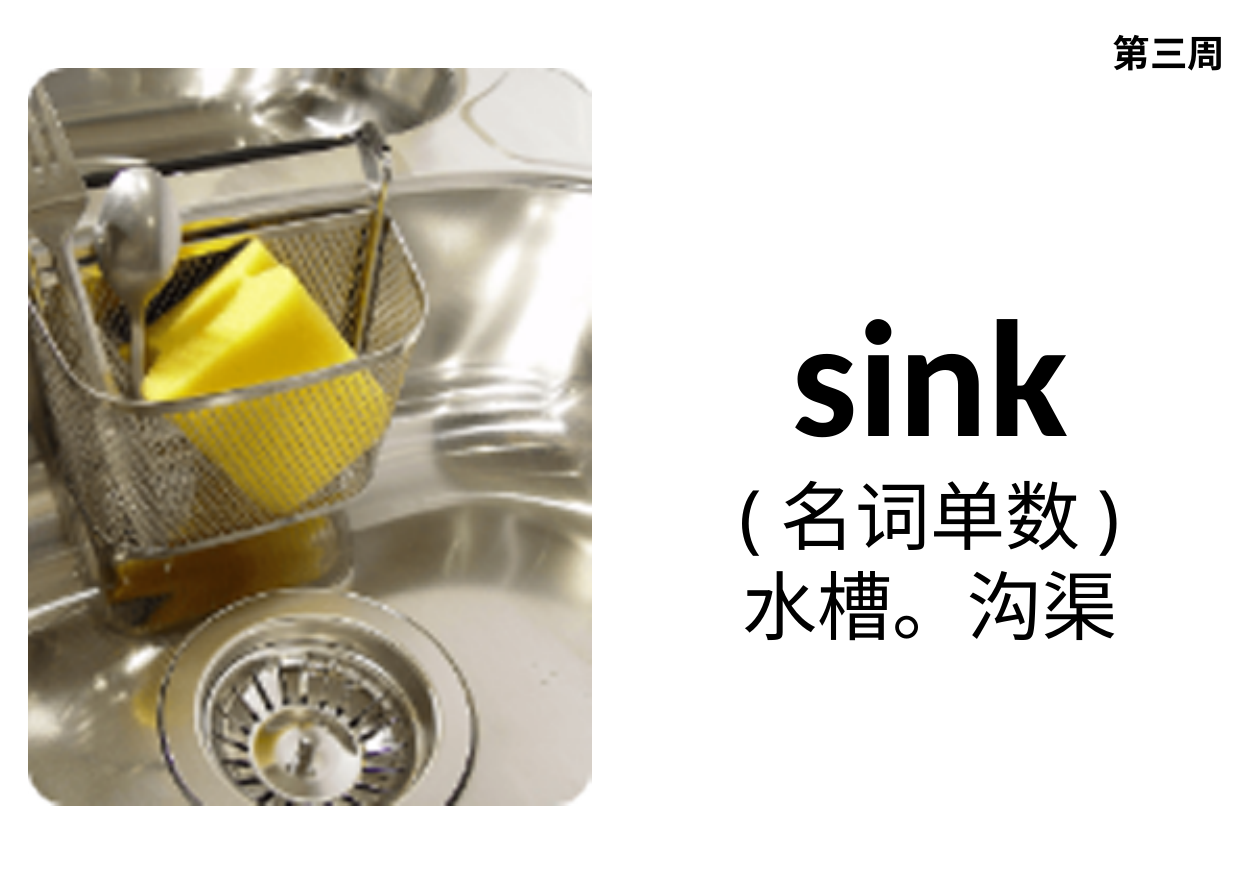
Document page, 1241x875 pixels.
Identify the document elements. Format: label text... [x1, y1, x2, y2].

picture [28, 67, 592, 806]
text_box sink (名词单数) 水槽。沟渠 [620, 0, 1241, 874]
